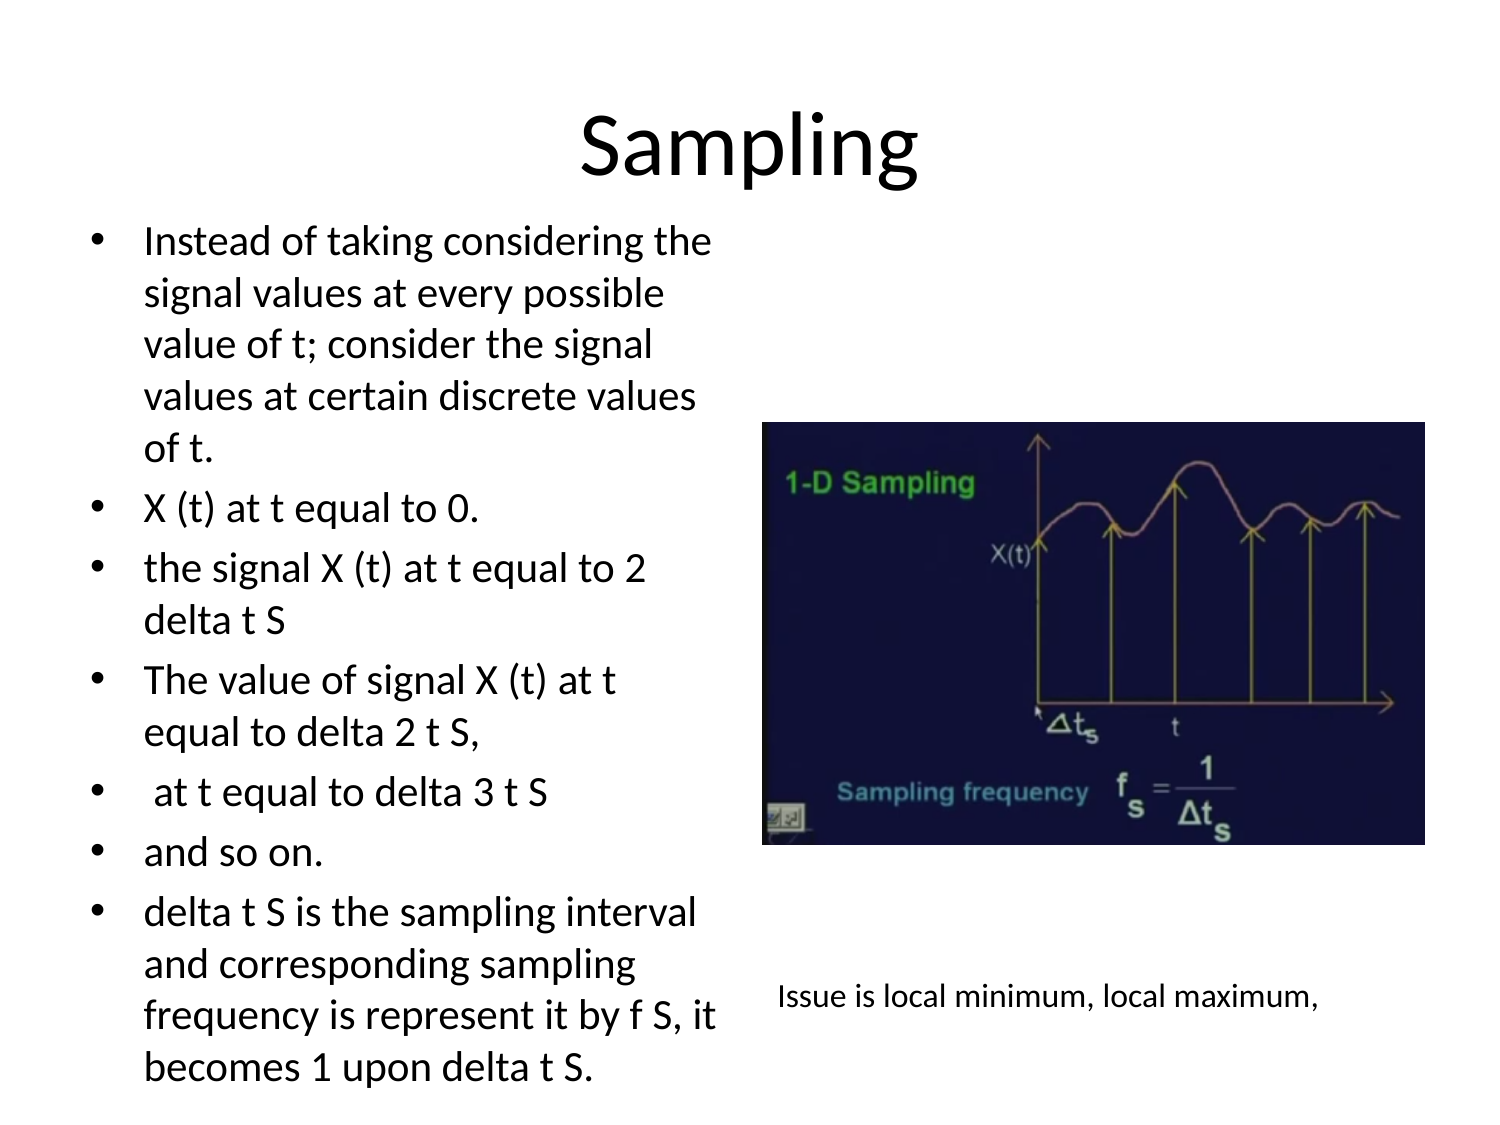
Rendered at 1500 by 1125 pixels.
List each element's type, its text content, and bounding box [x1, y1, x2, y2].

title Sampling [75, 45, 1425, 233]
list Instead of taking considering the signal values at every possible value of t; consider the signal values at certain discrete values of t. X (t) at t equal to 0. the signal X (t) at t equal to 2 delta t S The value of signal X (t) at t equal to delta 2 t S, at t equal to delta 3 t S and so on. delta t S is the sampling interval and corresponding sampling frequency is represent it by f S, it becomes 1 upon delta t S. [75, 205, 738, 1103]
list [762, 262, 1426, 1006]
text_box Issue is local minimum, local maximum, [762, 959, 1456, 1045]
